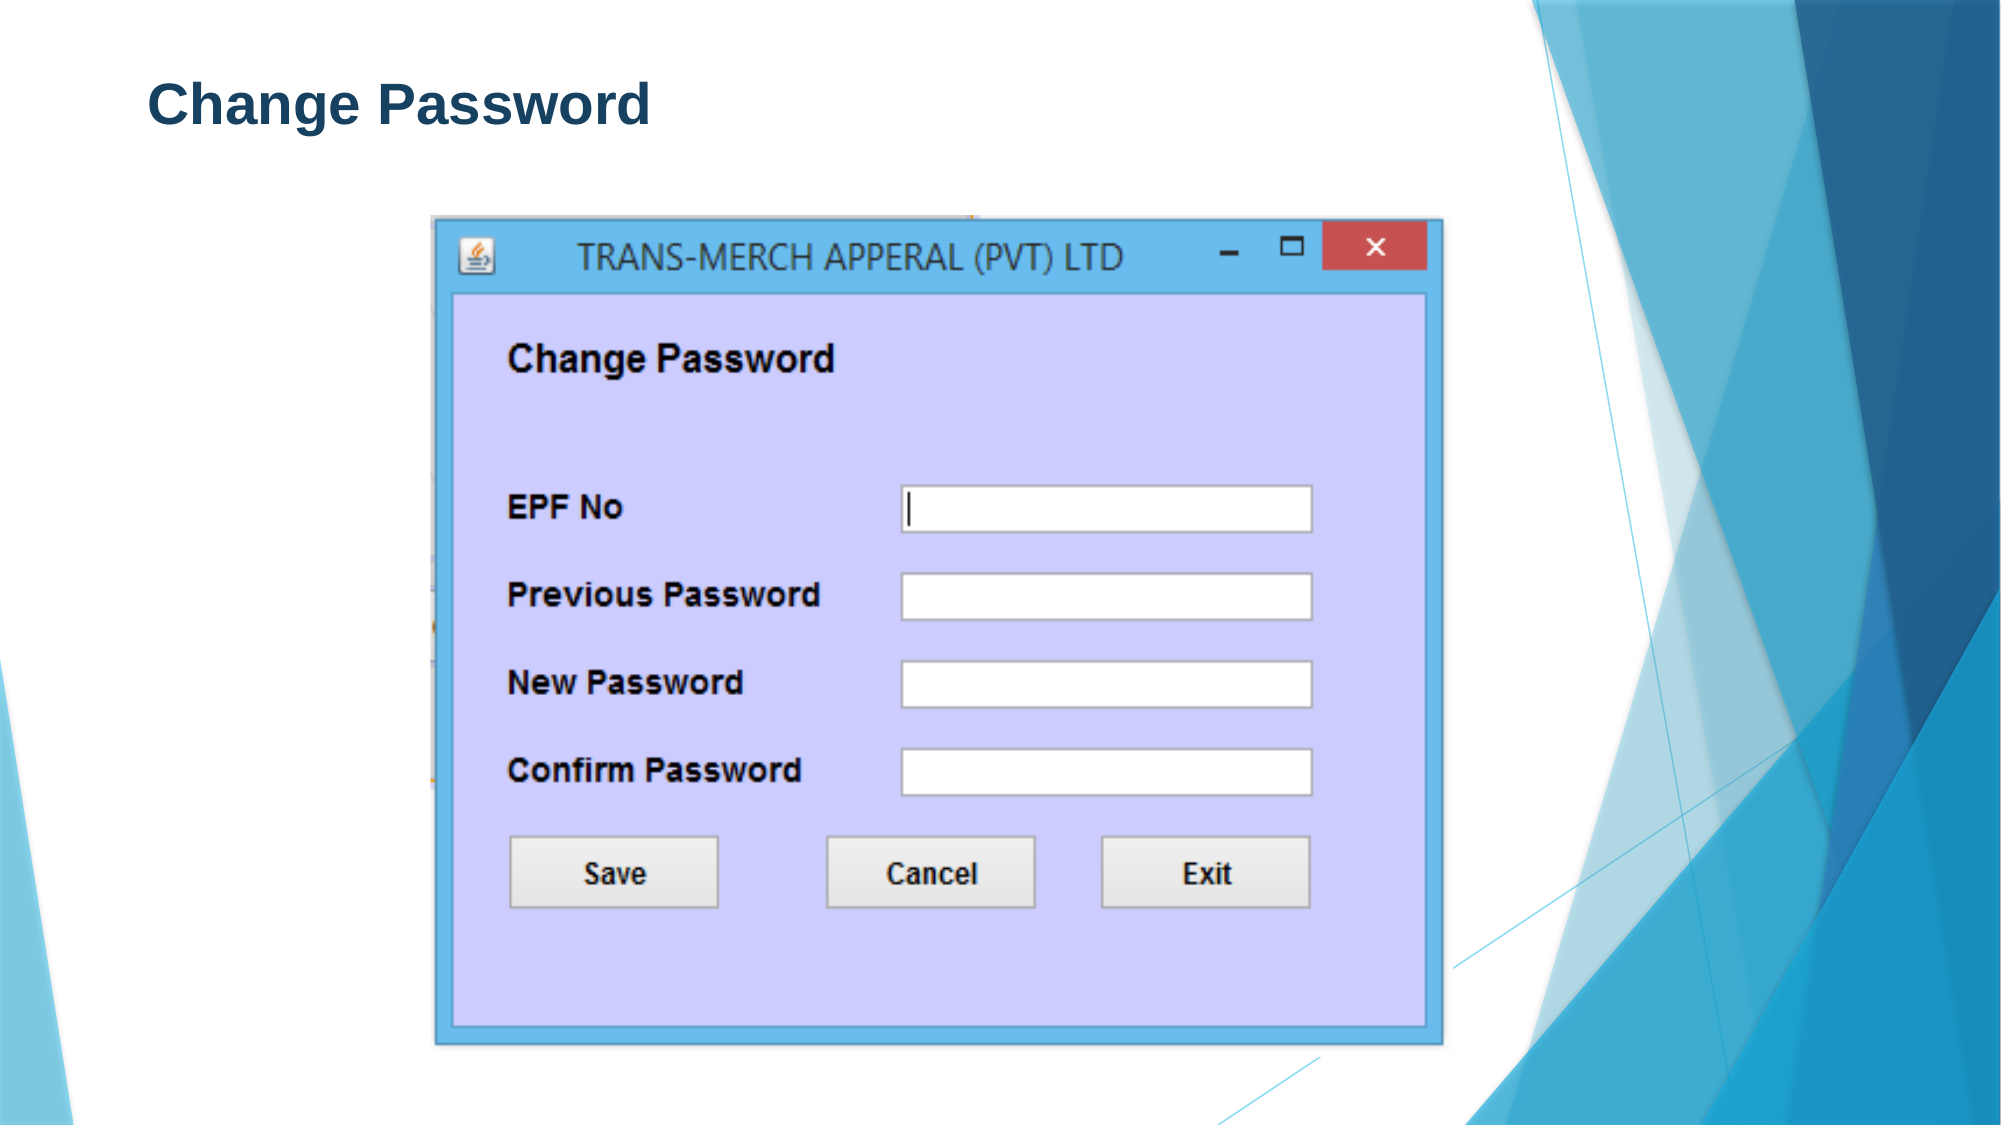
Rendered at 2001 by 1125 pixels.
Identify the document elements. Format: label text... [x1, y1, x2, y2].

text_box Change Password [133, 58, 942, 144]
picture [429, 214, 1454, 1058]
